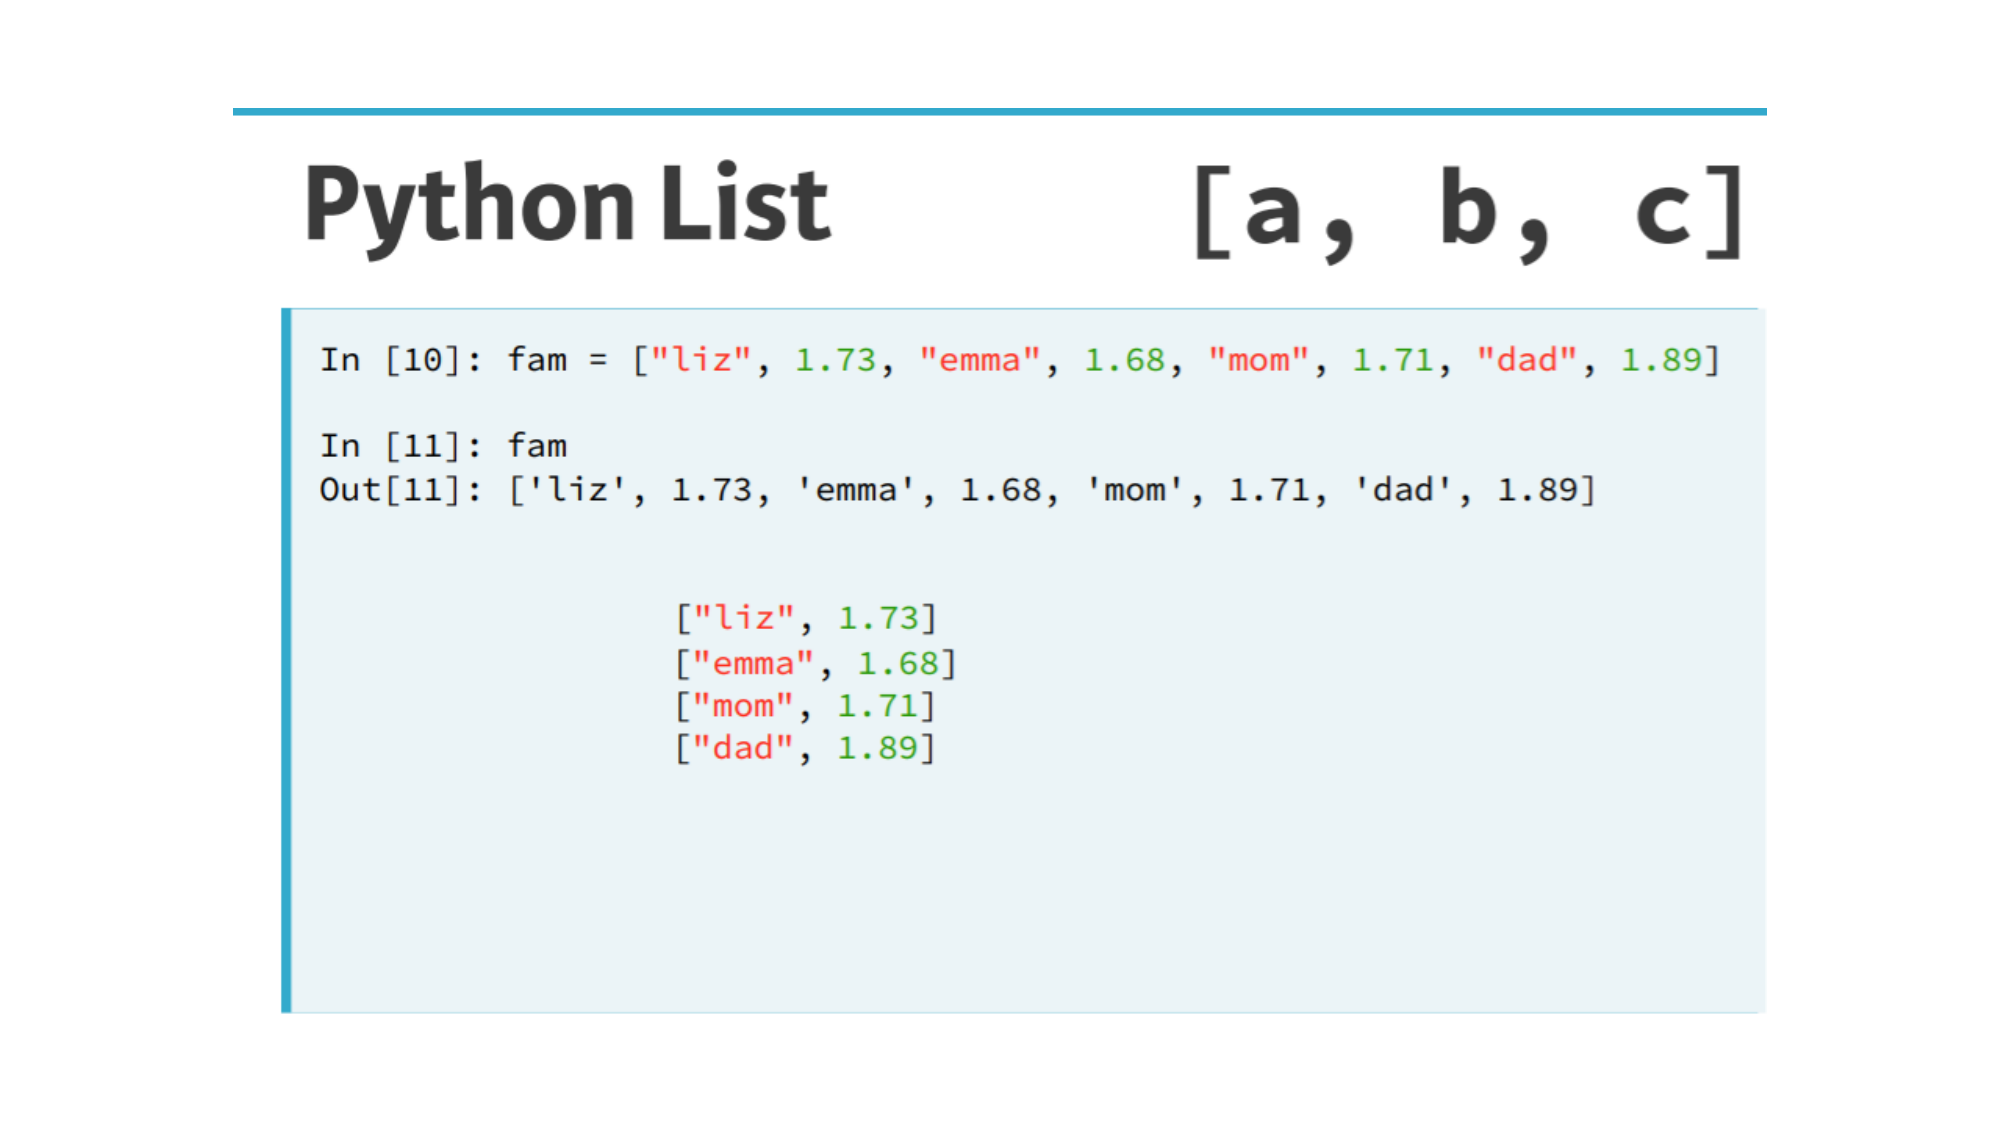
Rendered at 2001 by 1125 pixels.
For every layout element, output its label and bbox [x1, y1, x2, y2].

picture [233, 108, 1767, 1017]
